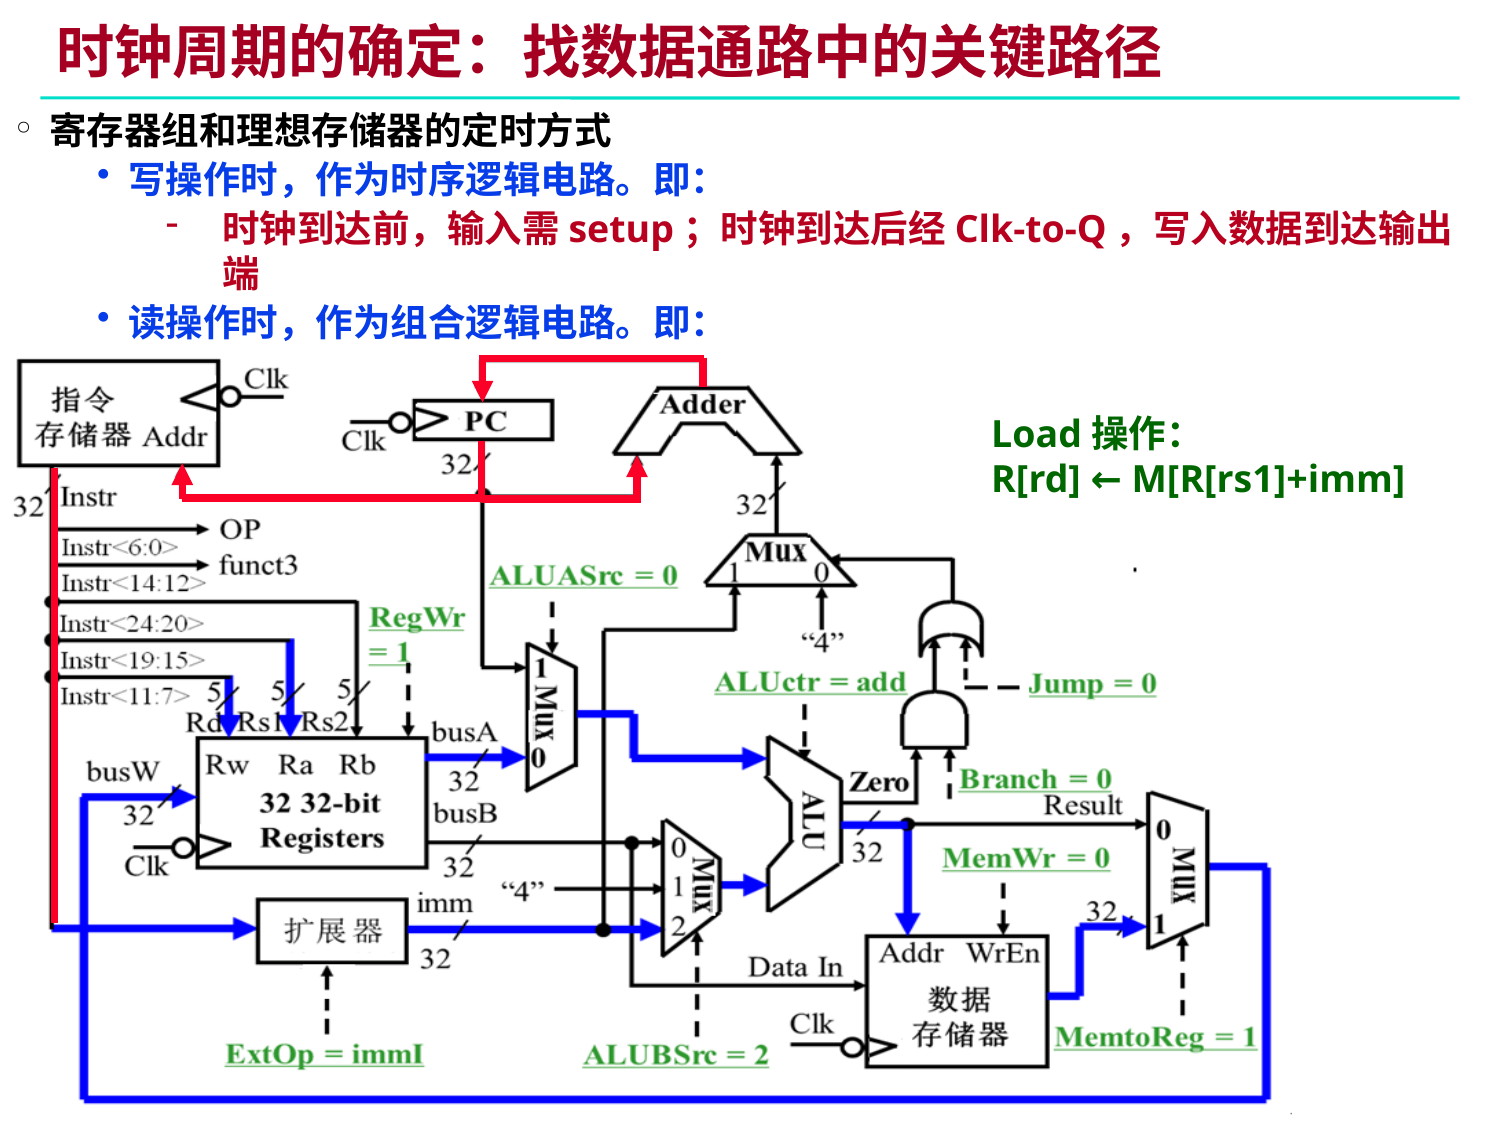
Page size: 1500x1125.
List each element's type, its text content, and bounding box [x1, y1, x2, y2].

text_box Load操作： R[rd] ← M[R[rs1]+imm] [1292, 402, 1476, 508]
list 寄存器组和理想存储器的定时方式 写操作时，作为时序逻辑电路。即： 时钟到达前，输入需setup；时钟到达后经Clk-to-Q，写入数据到达输出端 读操作时，作为组合逻辑电路。即： 地址有效后经过 “access time”，输出开始有效 [5, 103, 1495, 403]
title 时钟周期的确定：找数据通路中的关键路径 [45, 21, 1354, 92]
picture [6, 347, 1292, 1123]
